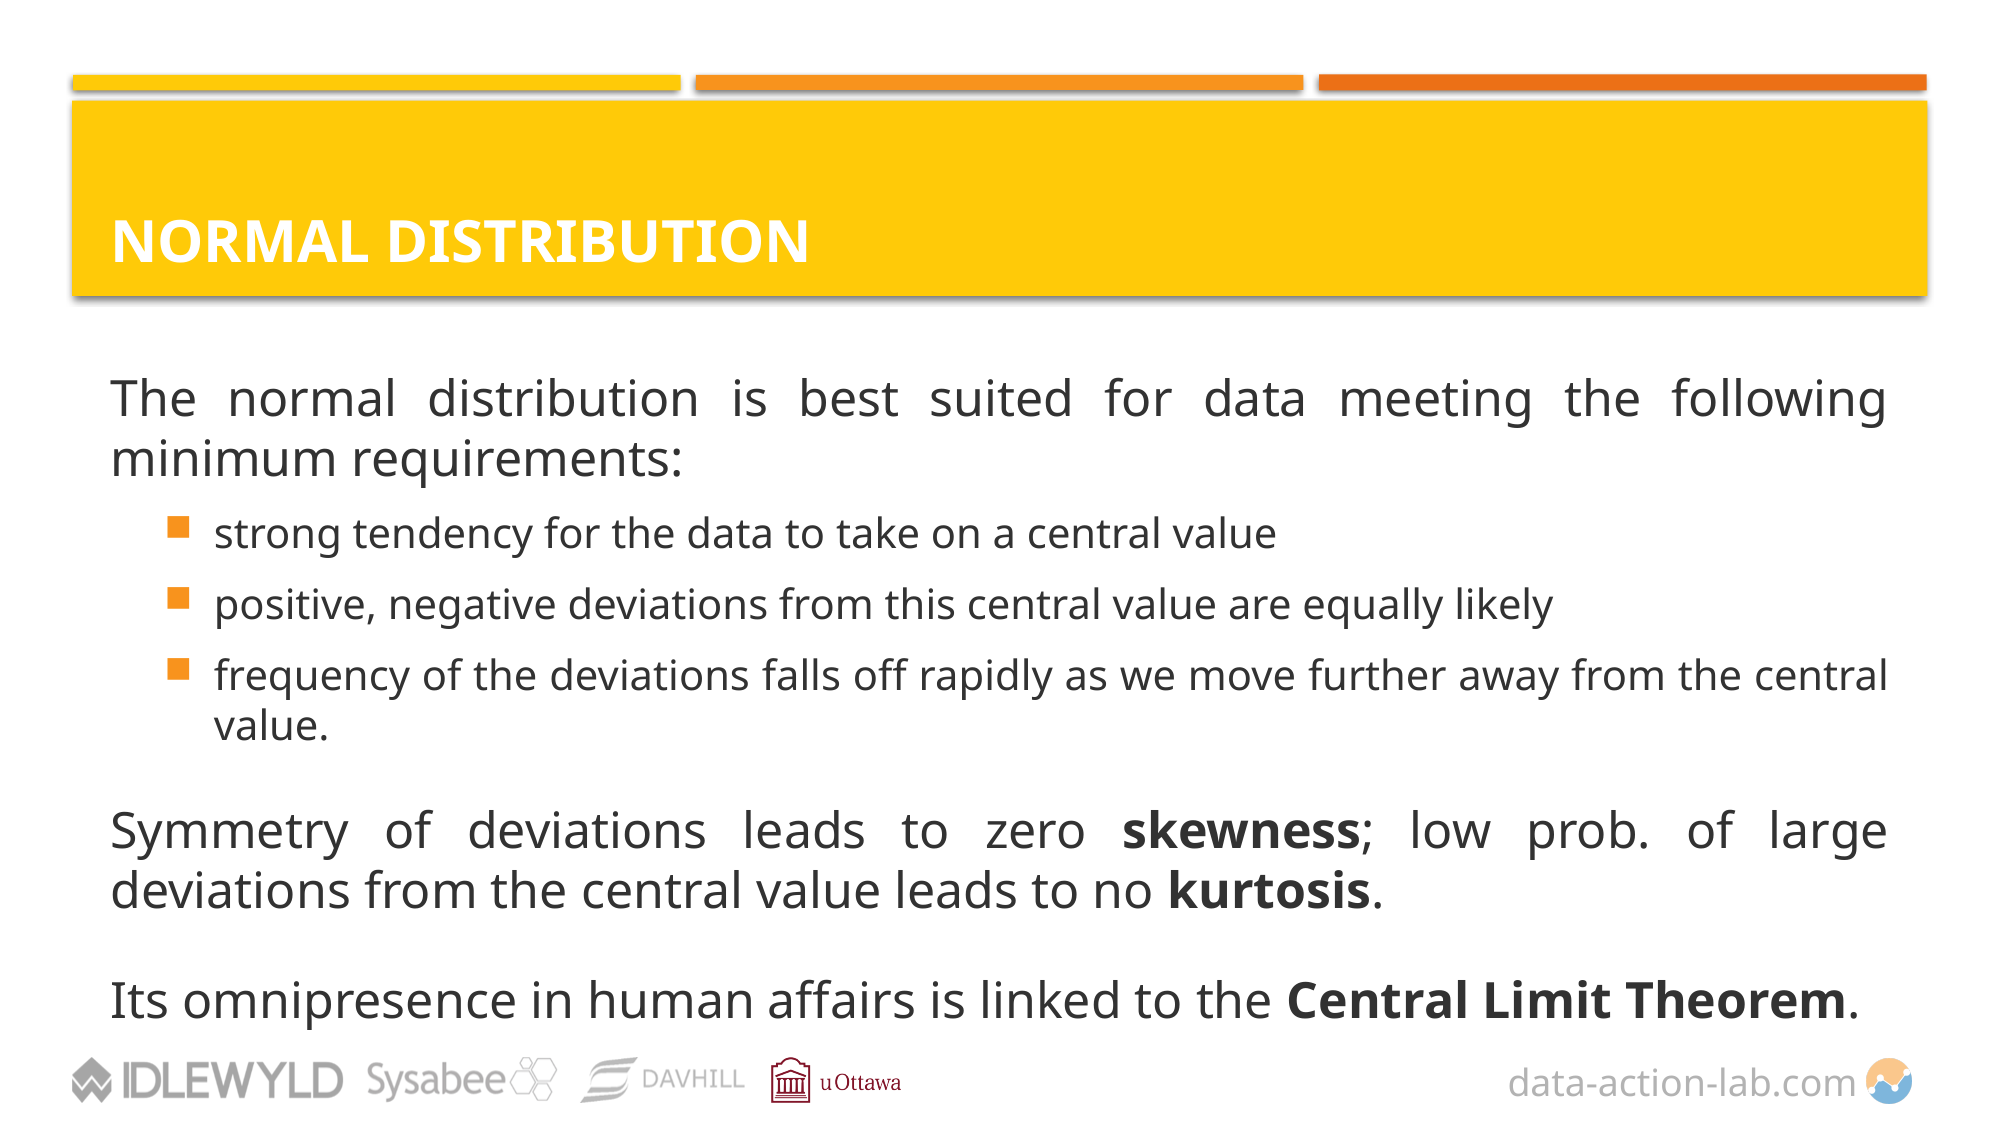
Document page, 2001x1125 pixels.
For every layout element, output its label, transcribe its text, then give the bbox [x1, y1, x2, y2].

list The normal distribution is best suited for data meeting the following minimum requirements: strong tendency for the data to take on a central value positive, negative deviations from this central value are equally likely frequency of the deviations falls off rapidly as we move further away from the central value. Symmetry of deviations leads to zero skewness; low prob. of large deviations from the central value leads to no kurtosis. Its omnipresence in human affairs is linked to the Central Limit Theorem. [95, 357, 1905, 1037]
picture [72, 1057, 745, 1103]
picture [771, 1057, 901, 1103]
title Normal Distribution [95, 115, 1905, 282]
